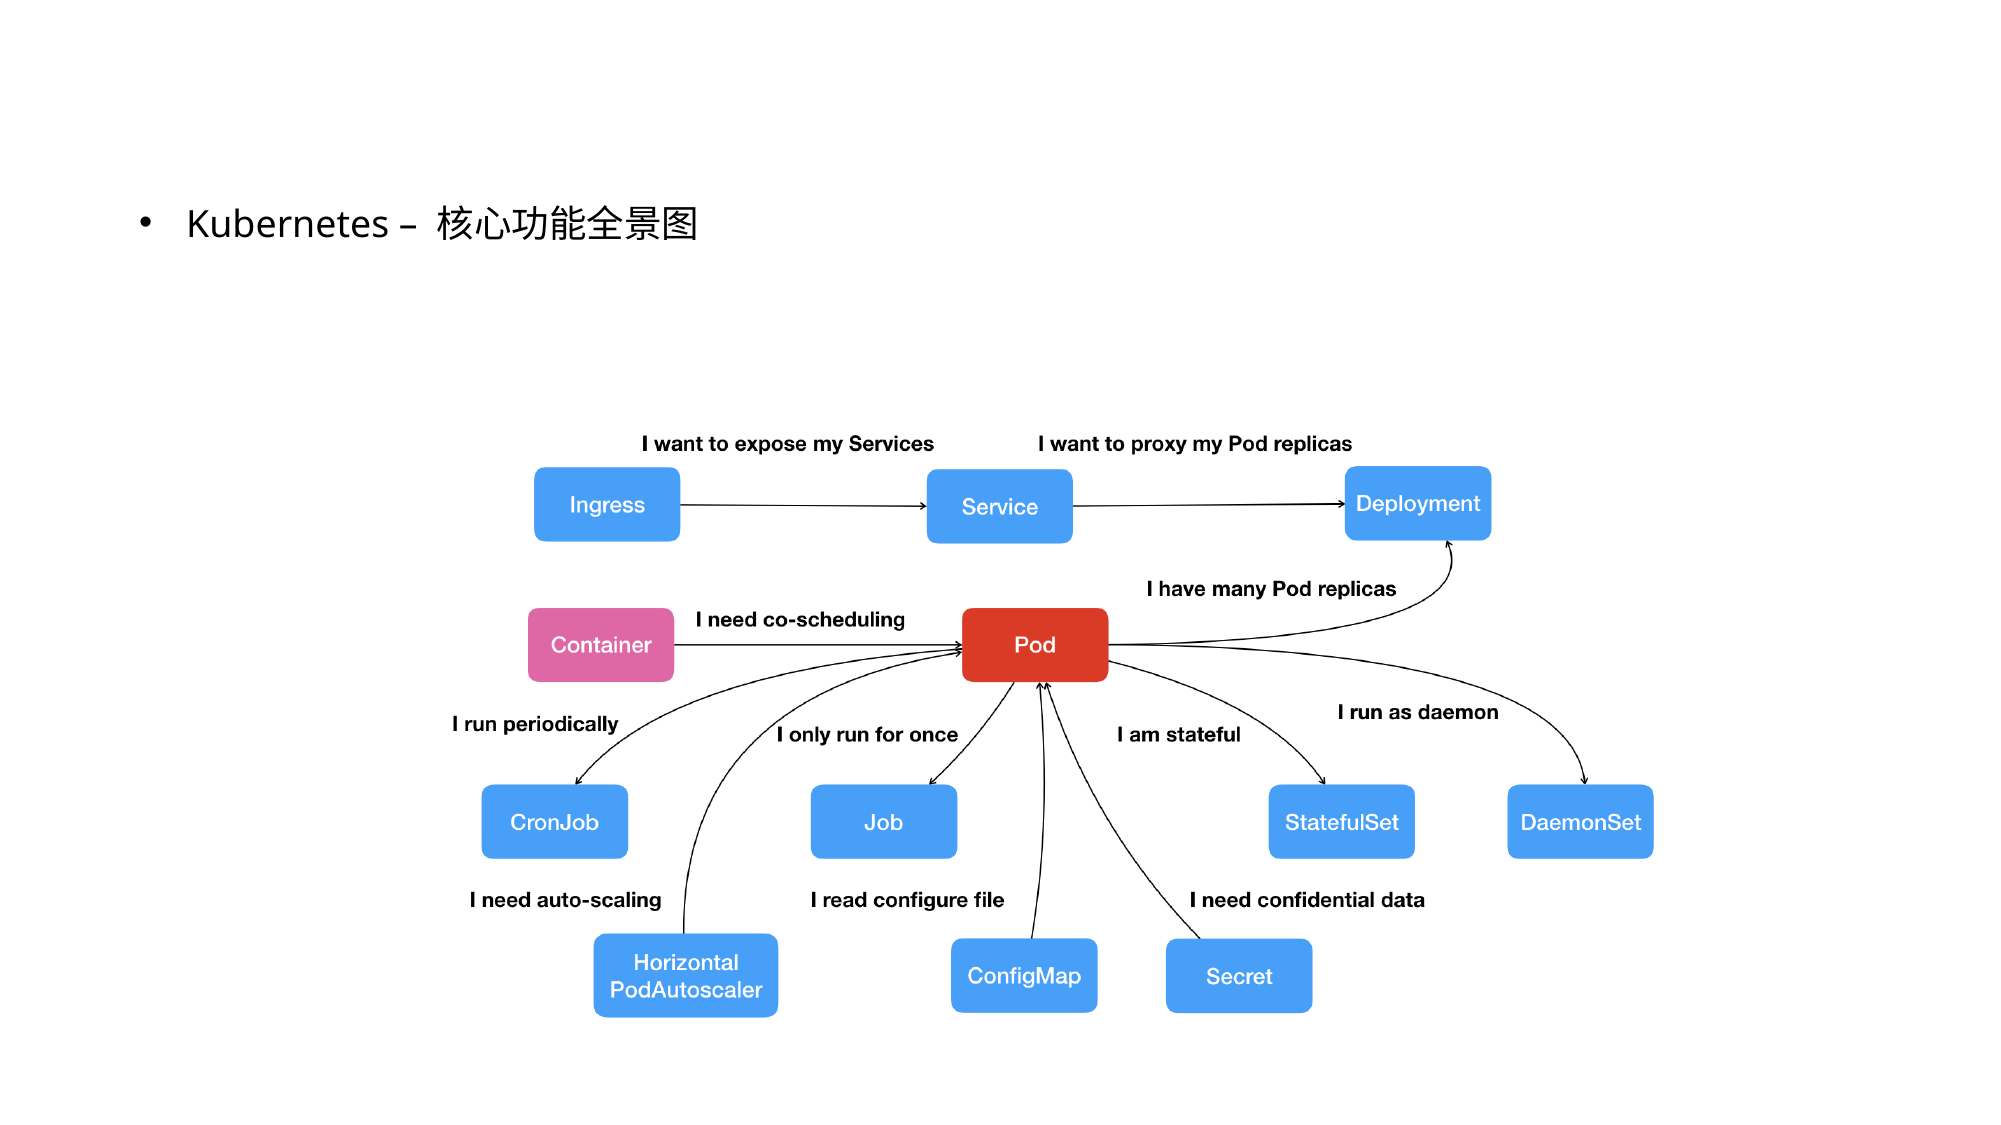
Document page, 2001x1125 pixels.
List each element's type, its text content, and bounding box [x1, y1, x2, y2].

text_box Kubernetes – 核心功能全景图 [124, 192, 975, 252]
picture [379, 273, 1723, 1030]
